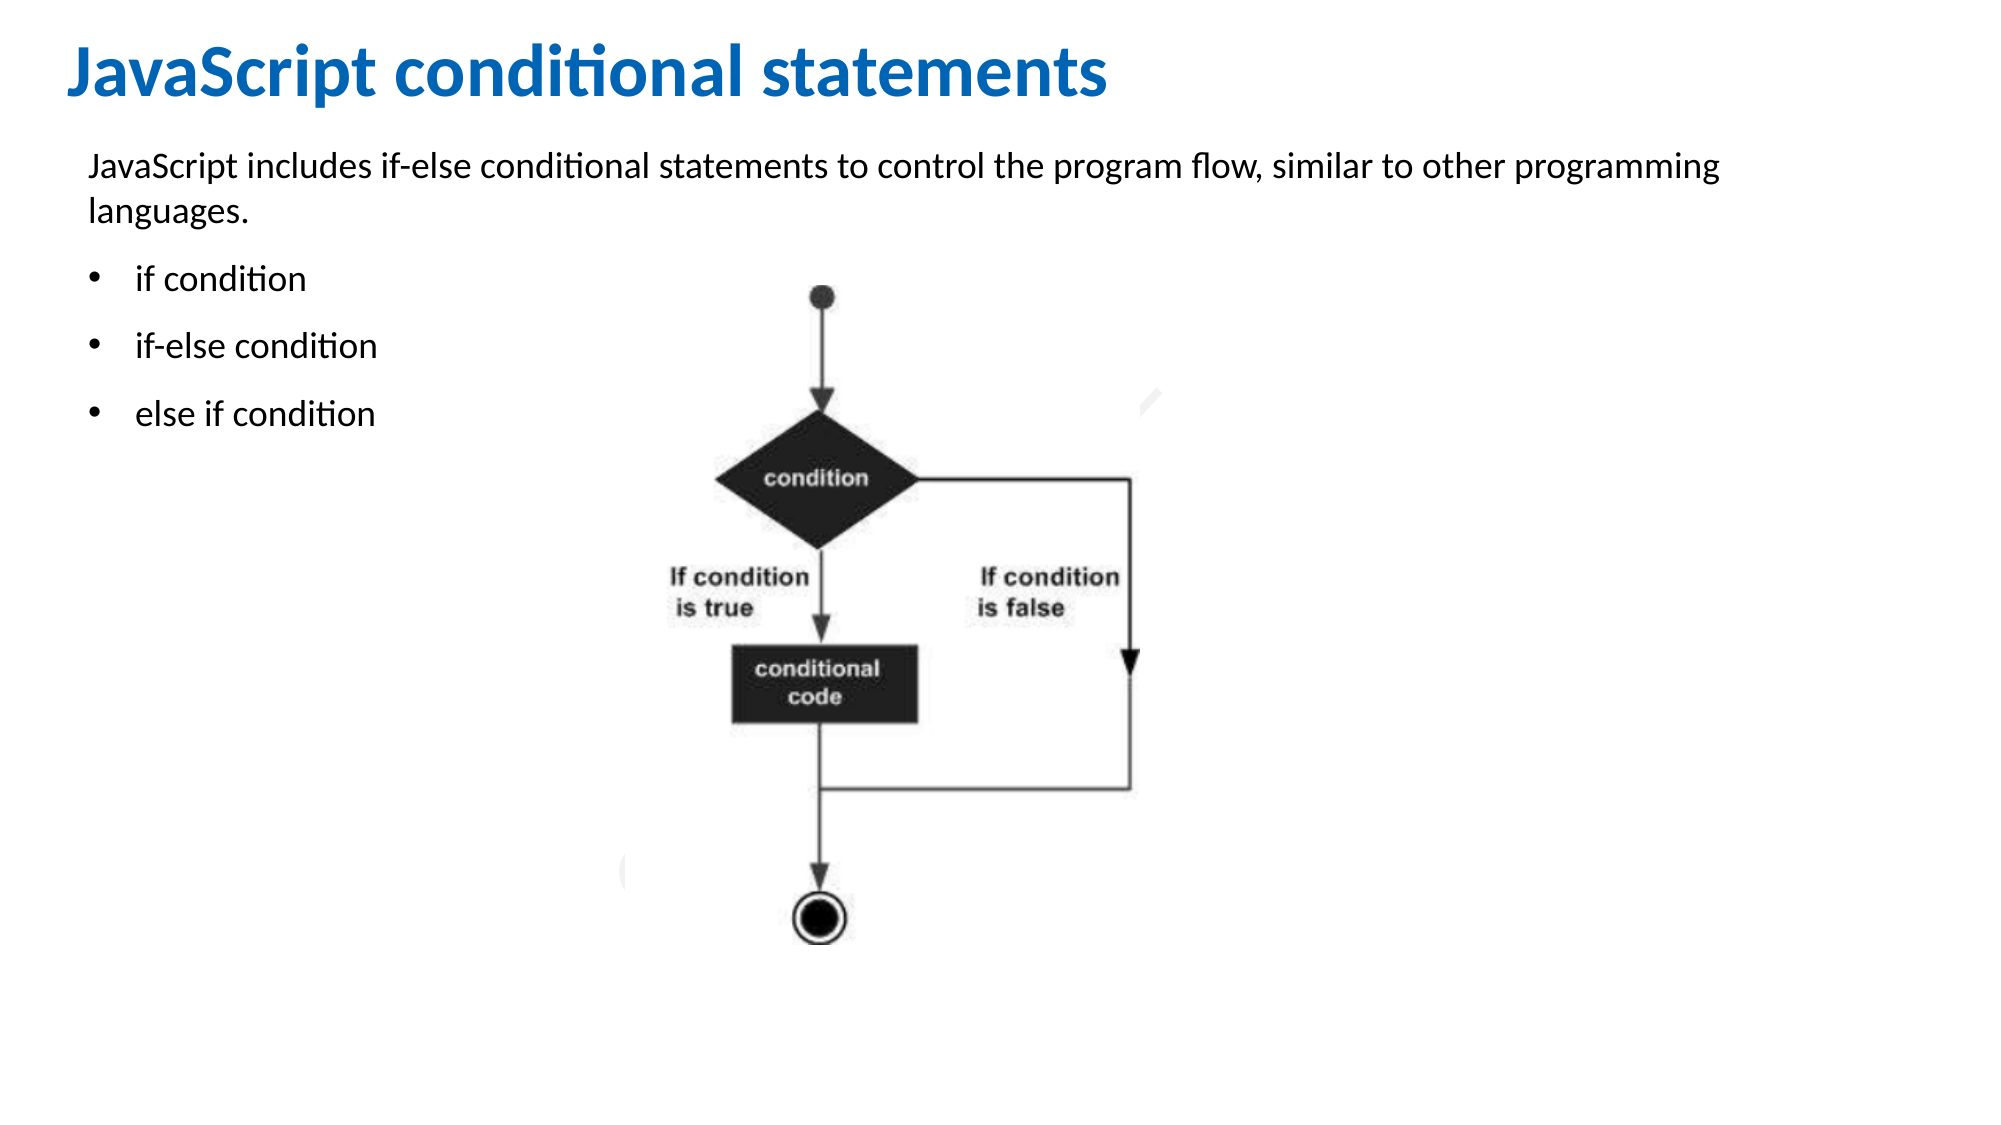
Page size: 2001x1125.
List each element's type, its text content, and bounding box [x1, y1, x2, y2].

text_box JavaScript includes if-else conditional statements to control the program flow, similar to other programming languages. if condition if-else condition else if condition [73, 133, 1828, 509]
picture [625, 285, 1140, 945]
text_box JavaScript conditional statements [52, 23, 1659, 128]
